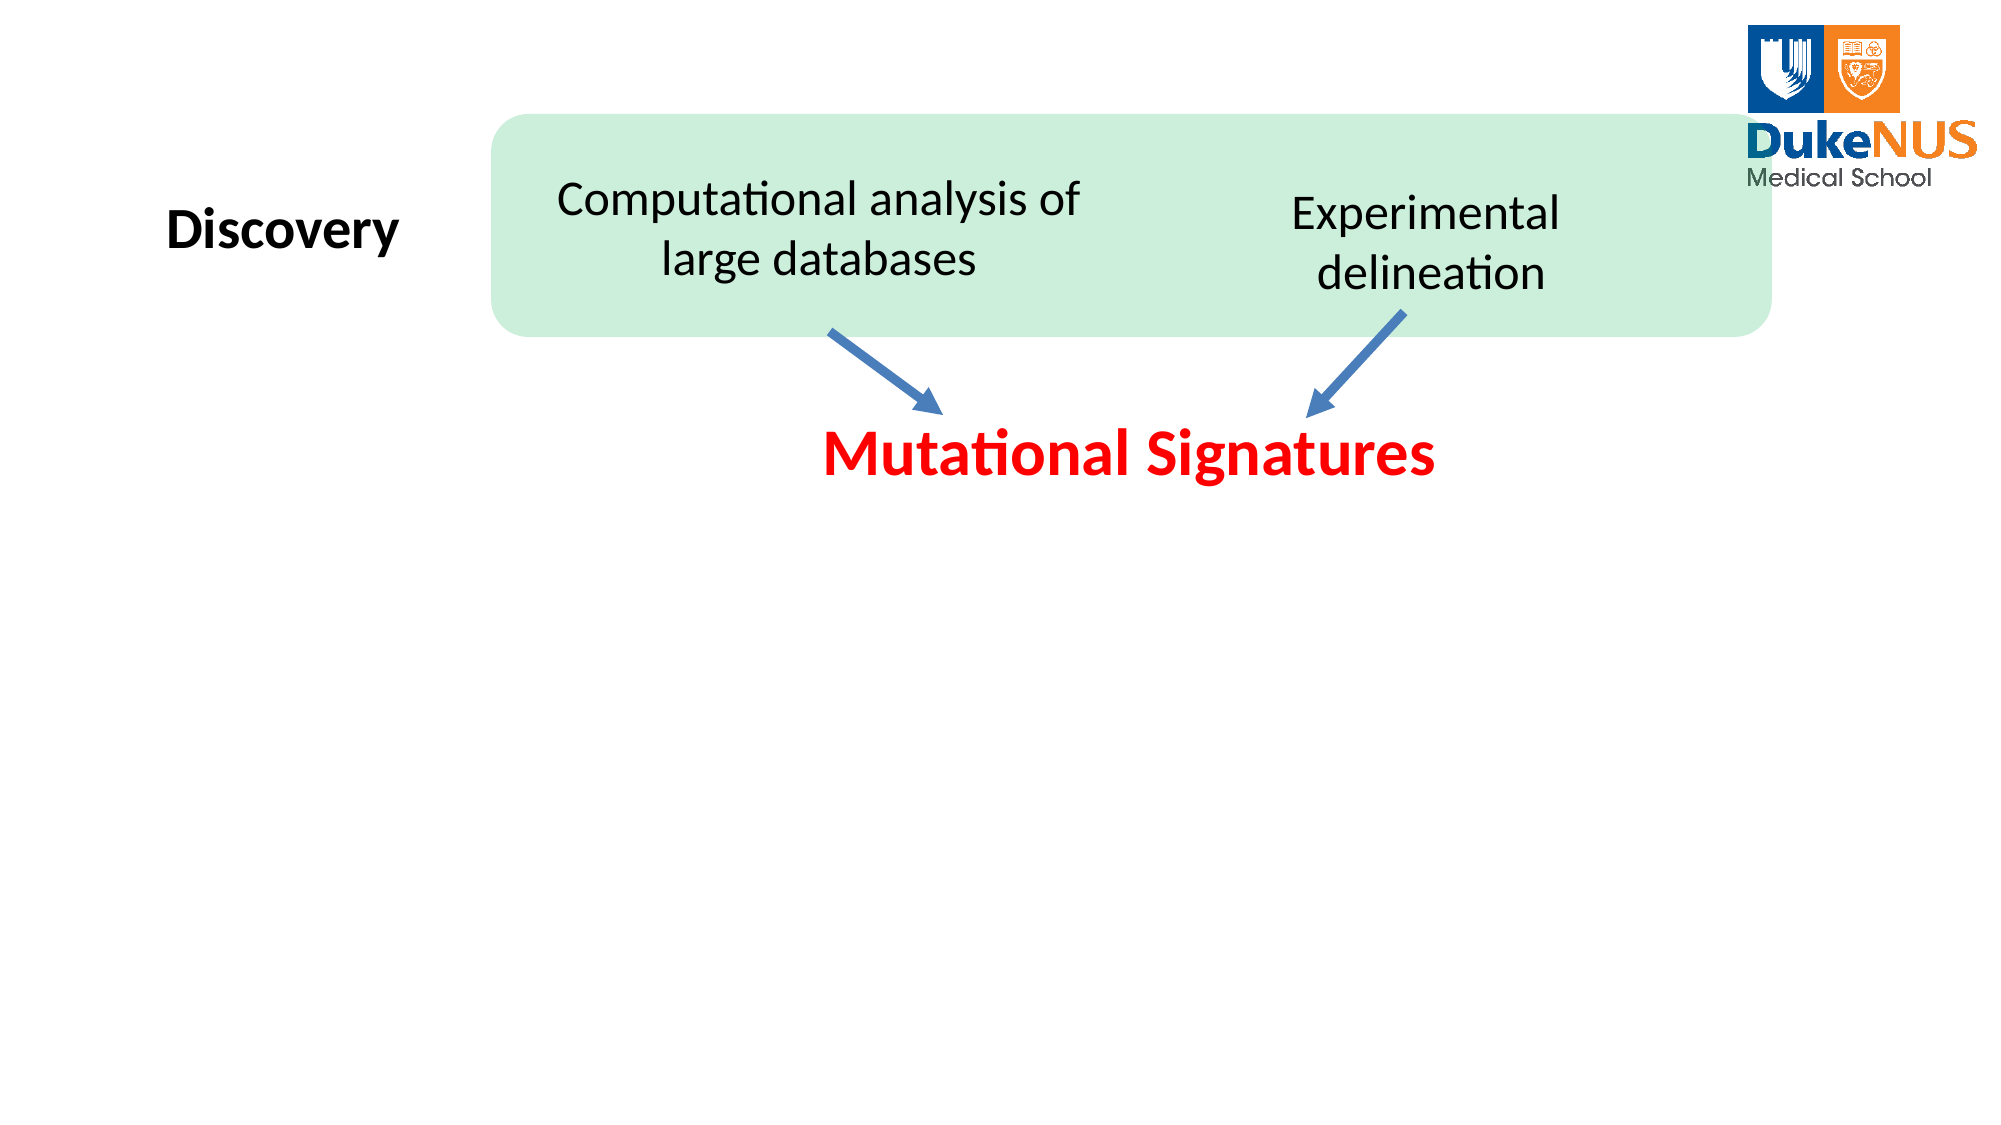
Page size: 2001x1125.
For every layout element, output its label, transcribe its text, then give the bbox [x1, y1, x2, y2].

picture [1737, 12, 1978, 189]
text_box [1305, 311, 1405, 419]
text_box Mutational Signatures [807, 401, 1452, 497]
text_box Discovery [151, 182, 416, 268]
text_box Experimental delineation [1101, 172, 1751, 307]
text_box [829, 331, 944, 416]
text_box Computational analysis of large databases [540, 158, 1097, 293]
text_box [489, 111, 1774, 340]
